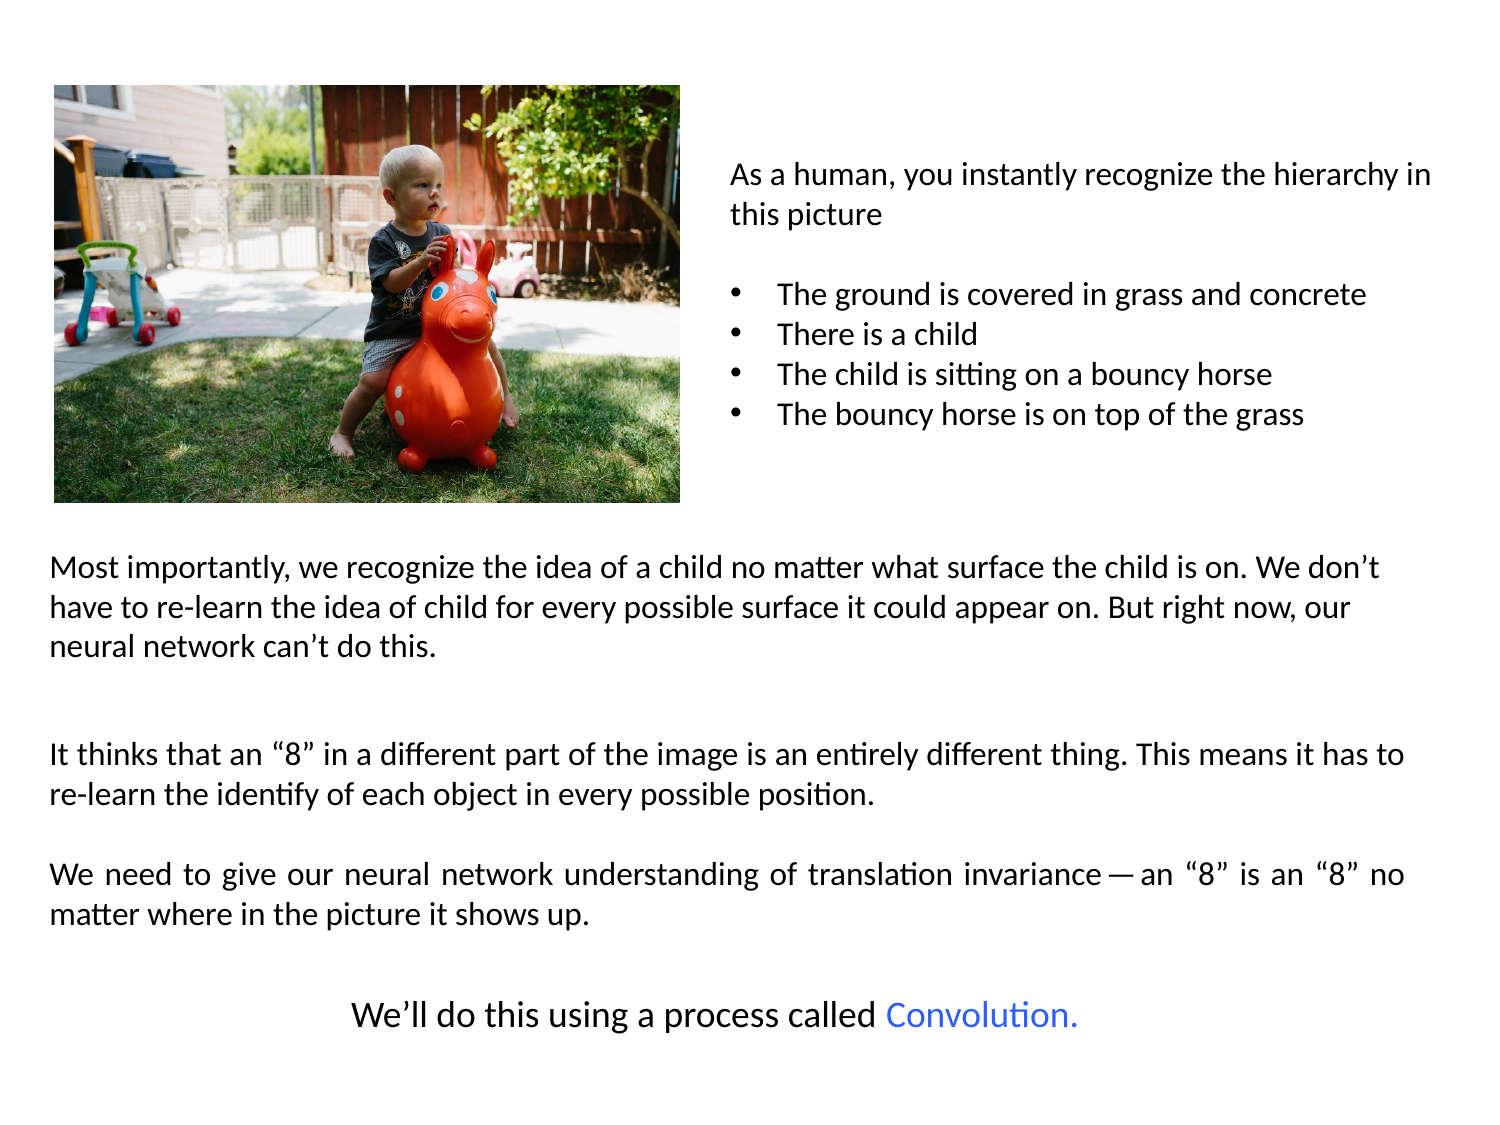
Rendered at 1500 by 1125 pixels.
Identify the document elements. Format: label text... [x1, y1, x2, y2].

text_box It thinks that an “8” in a different part of the image is an entirely different thing. This means it has to re-learn the identify of each object in every possible position. We need to give our neural network understanding of translation invariance — an “8” is an “8” no matter where in the picture it shows up. [34, 724, 1423, 940]
text_box As a human, you instantly recognize the hierarchy in this picture The ground is covered in grass and concrete There is a child The child is sitting on a bouncy horse The bouncy horse is on top of the grass [715, 145, 1466, 440]
text_box Most importantly, we recognize the idea of a child no matter what surface the child is on. We don’t have to re-learn the idea of child for every possible surface it could appear on. But right now, our neural network can’t do this. [34, 537, 1435, 672]
picture [54, 85, 680, 503]
text_box We’ll do this using a process called Convolution. [336, 982, 1149, 1043]
